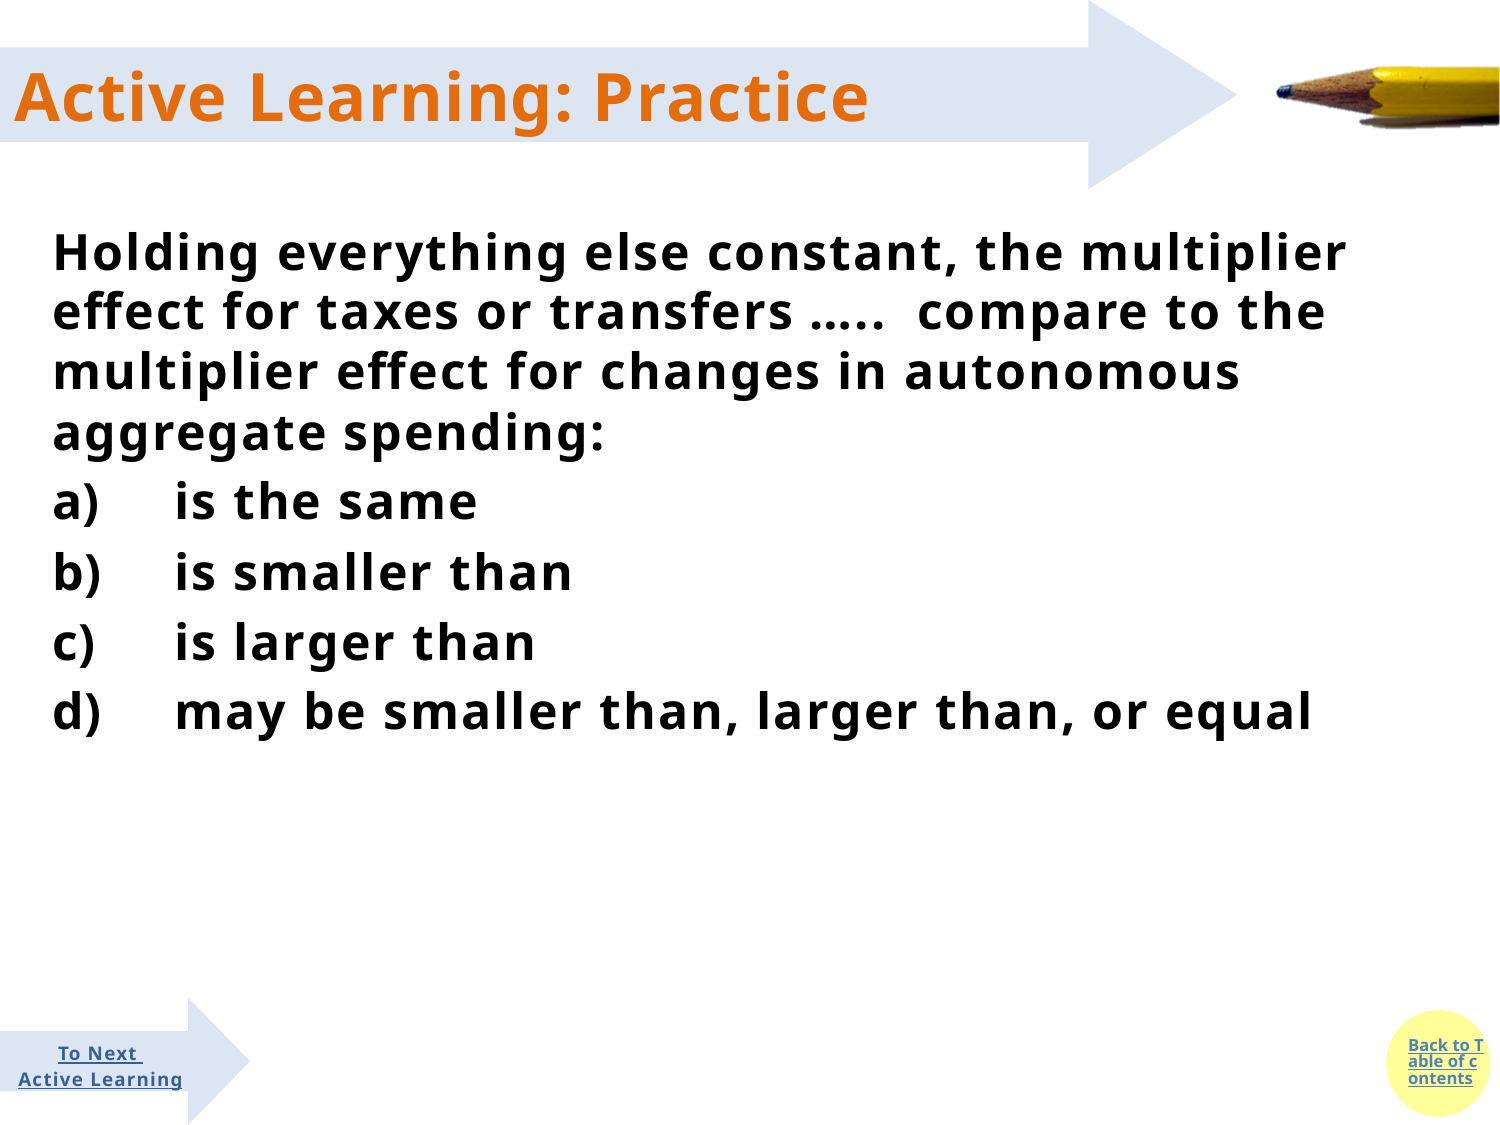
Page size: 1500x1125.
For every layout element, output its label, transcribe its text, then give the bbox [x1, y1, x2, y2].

picture [1131, 7, 1500, 183]
text_box To Next Active Learning [3, 1034, 198, 1101]
list Holding everything else constant, the multiplier effect for taxes or transfers ….. compare to the multiplier effect for changes in autonomous aggregate spending: is the same is smaller than is larger than may be smaller than, larger than, or equal [37, 212, 1426, 1043]
